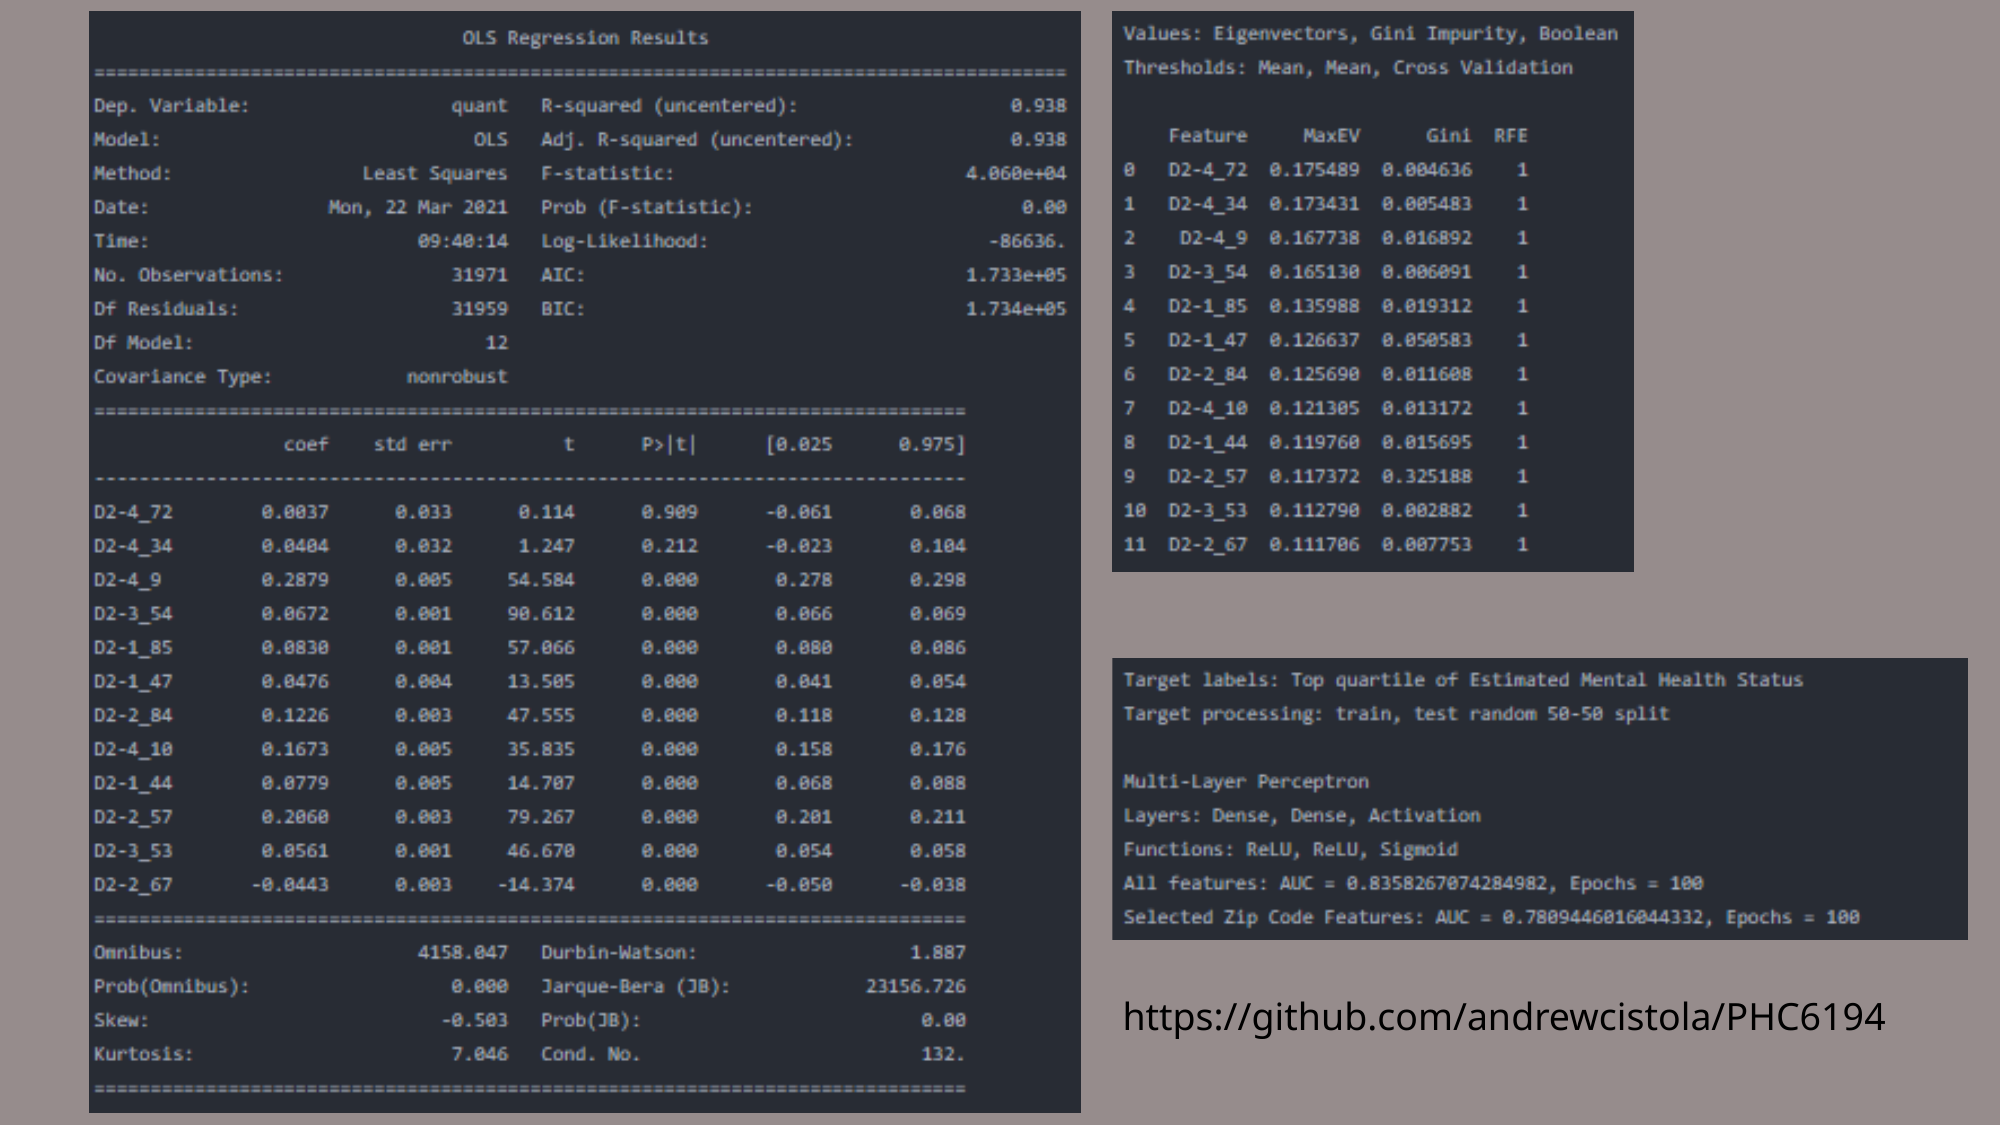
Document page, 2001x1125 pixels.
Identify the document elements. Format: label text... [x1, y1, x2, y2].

text_box https://github.com/andrewcistola/PHC6194 [1107, 985, 2000, 1046]
text_box [0, 0, 2000, 1125]
picture [1112, 658, 1968, 940]
picture [1112, 11, 1634, 572]
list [89, 11, 1081, 1113]
